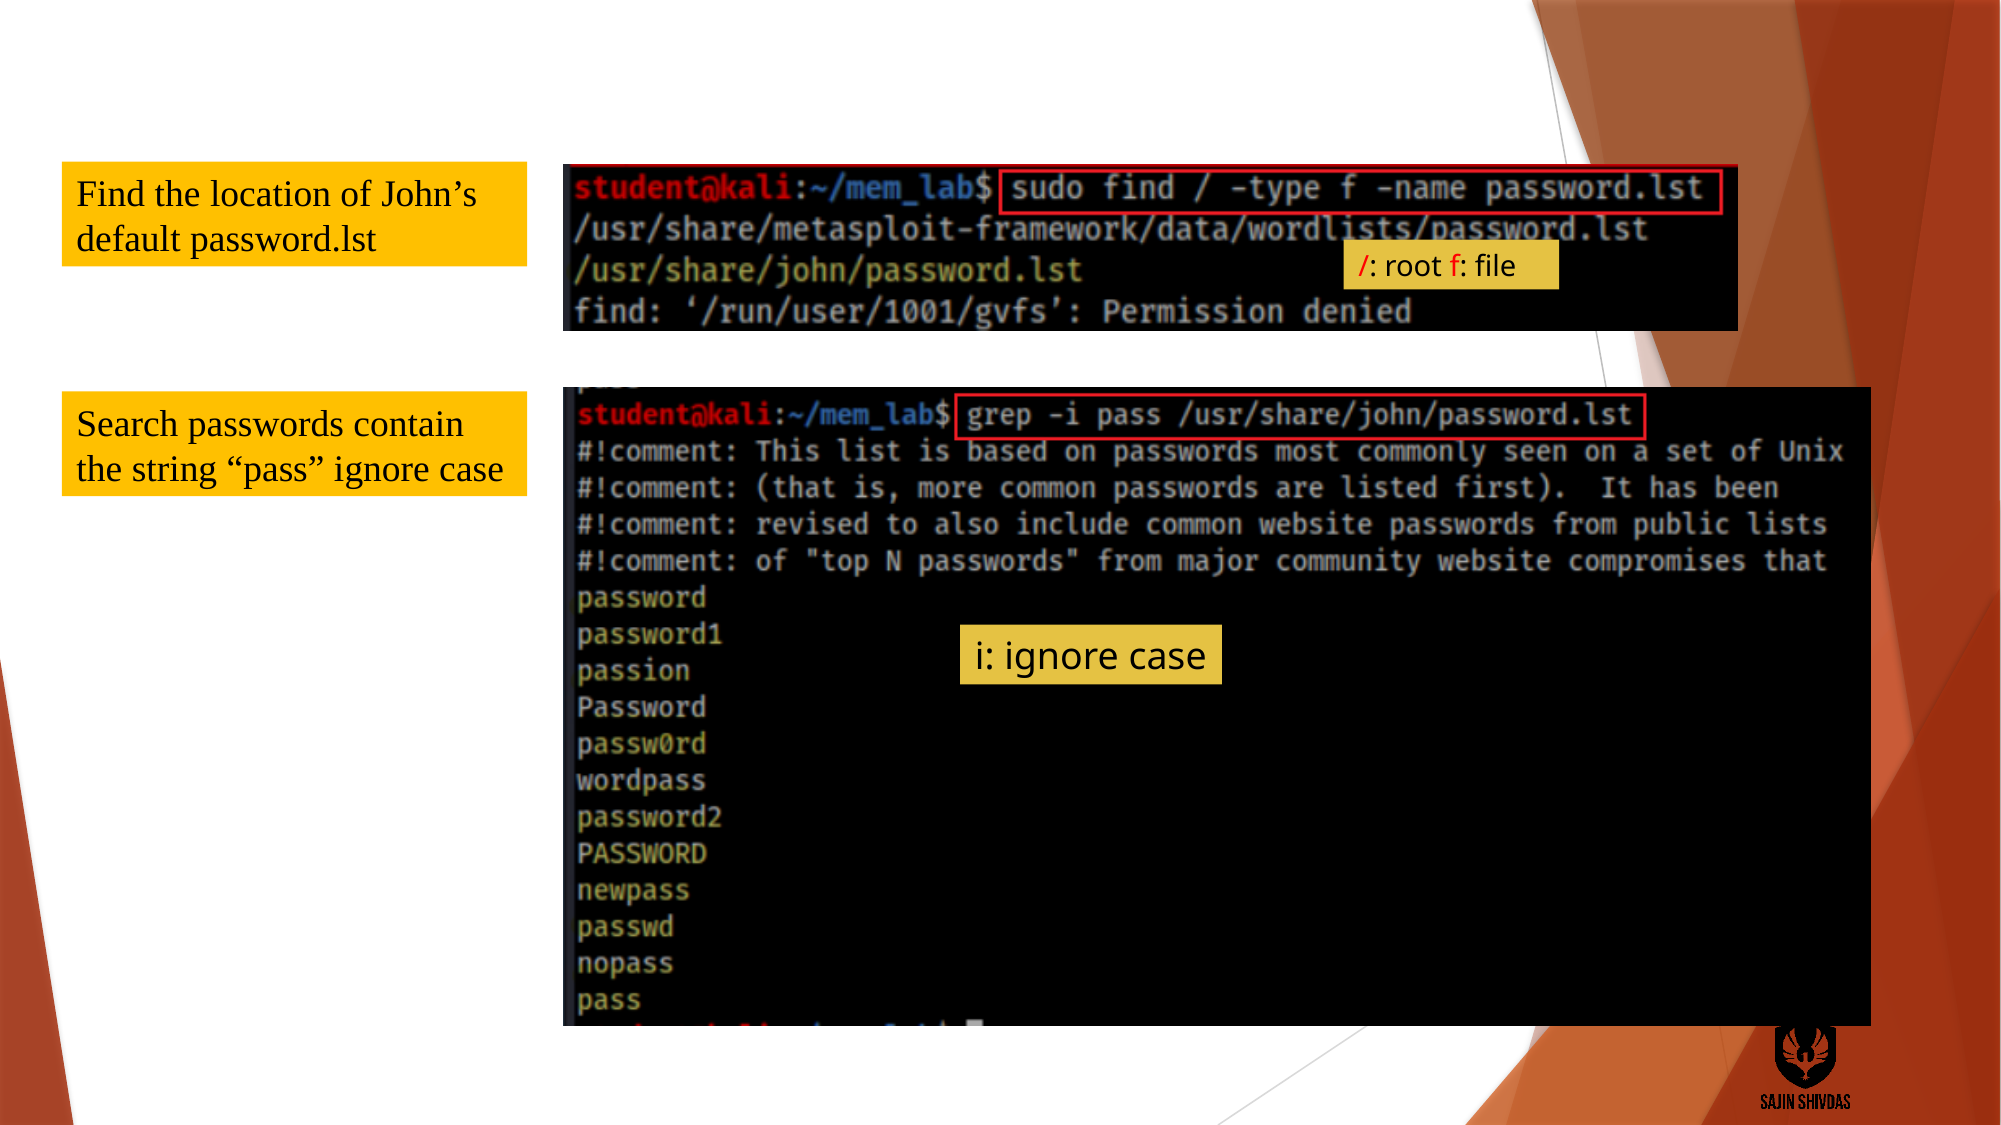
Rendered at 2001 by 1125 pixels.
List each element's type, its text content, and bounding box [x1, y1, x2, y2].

picture [563, 387, 1872, 1121]
text_box Find the location of John’s default password.lst [61, 161, 528, 267]
picture [563, 164, 1739, 332]
text_box Search passwords contain the string “pass” ignore case [61, 391, 528, 497]
